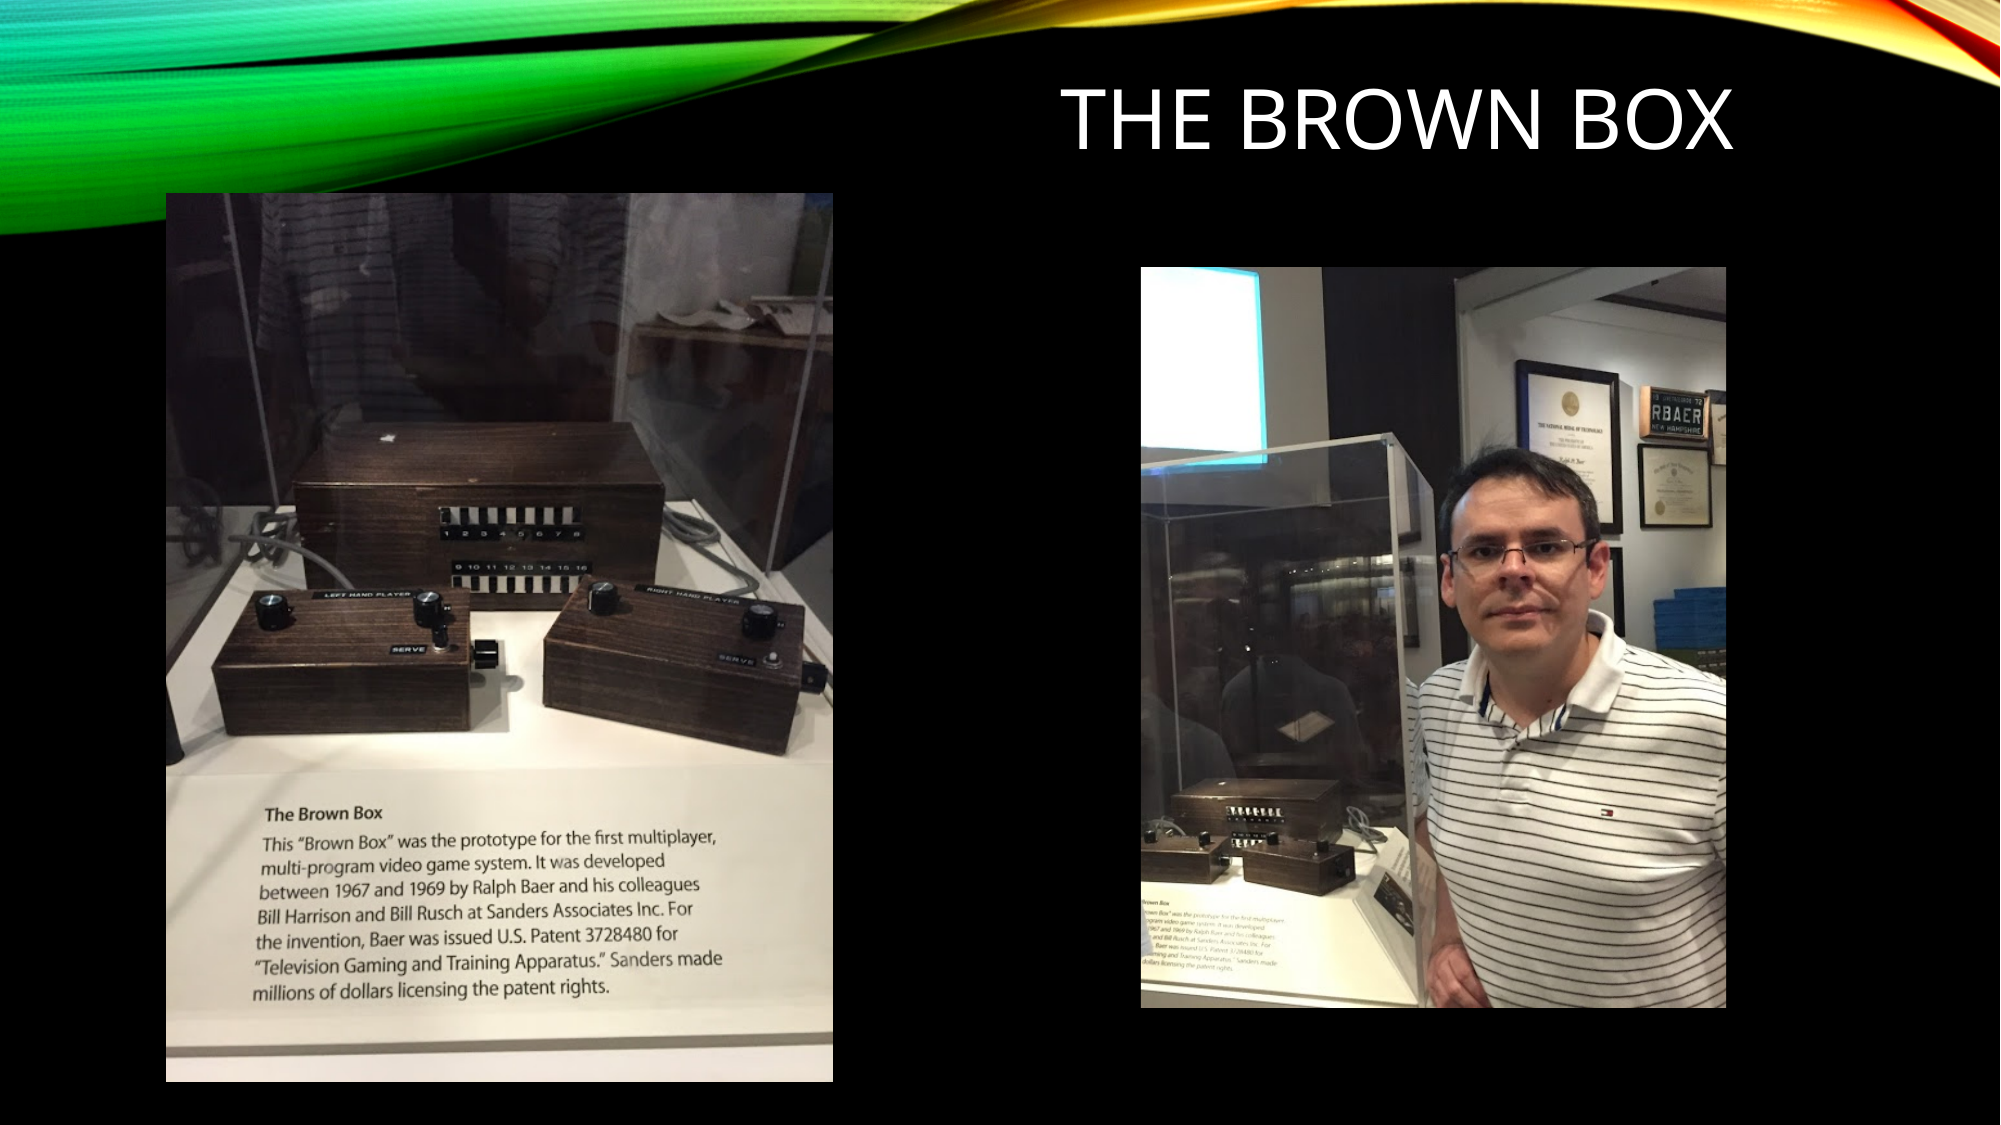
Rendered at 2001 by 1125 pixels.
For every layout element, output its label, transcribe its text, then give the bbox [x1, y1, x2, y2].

title The Brown Box [249, 62, 1750, 183]
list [166, 193, 833, 1082]
picture [0, 0, 2000, 237]
picture [1140, 267, 1727, 1008]
